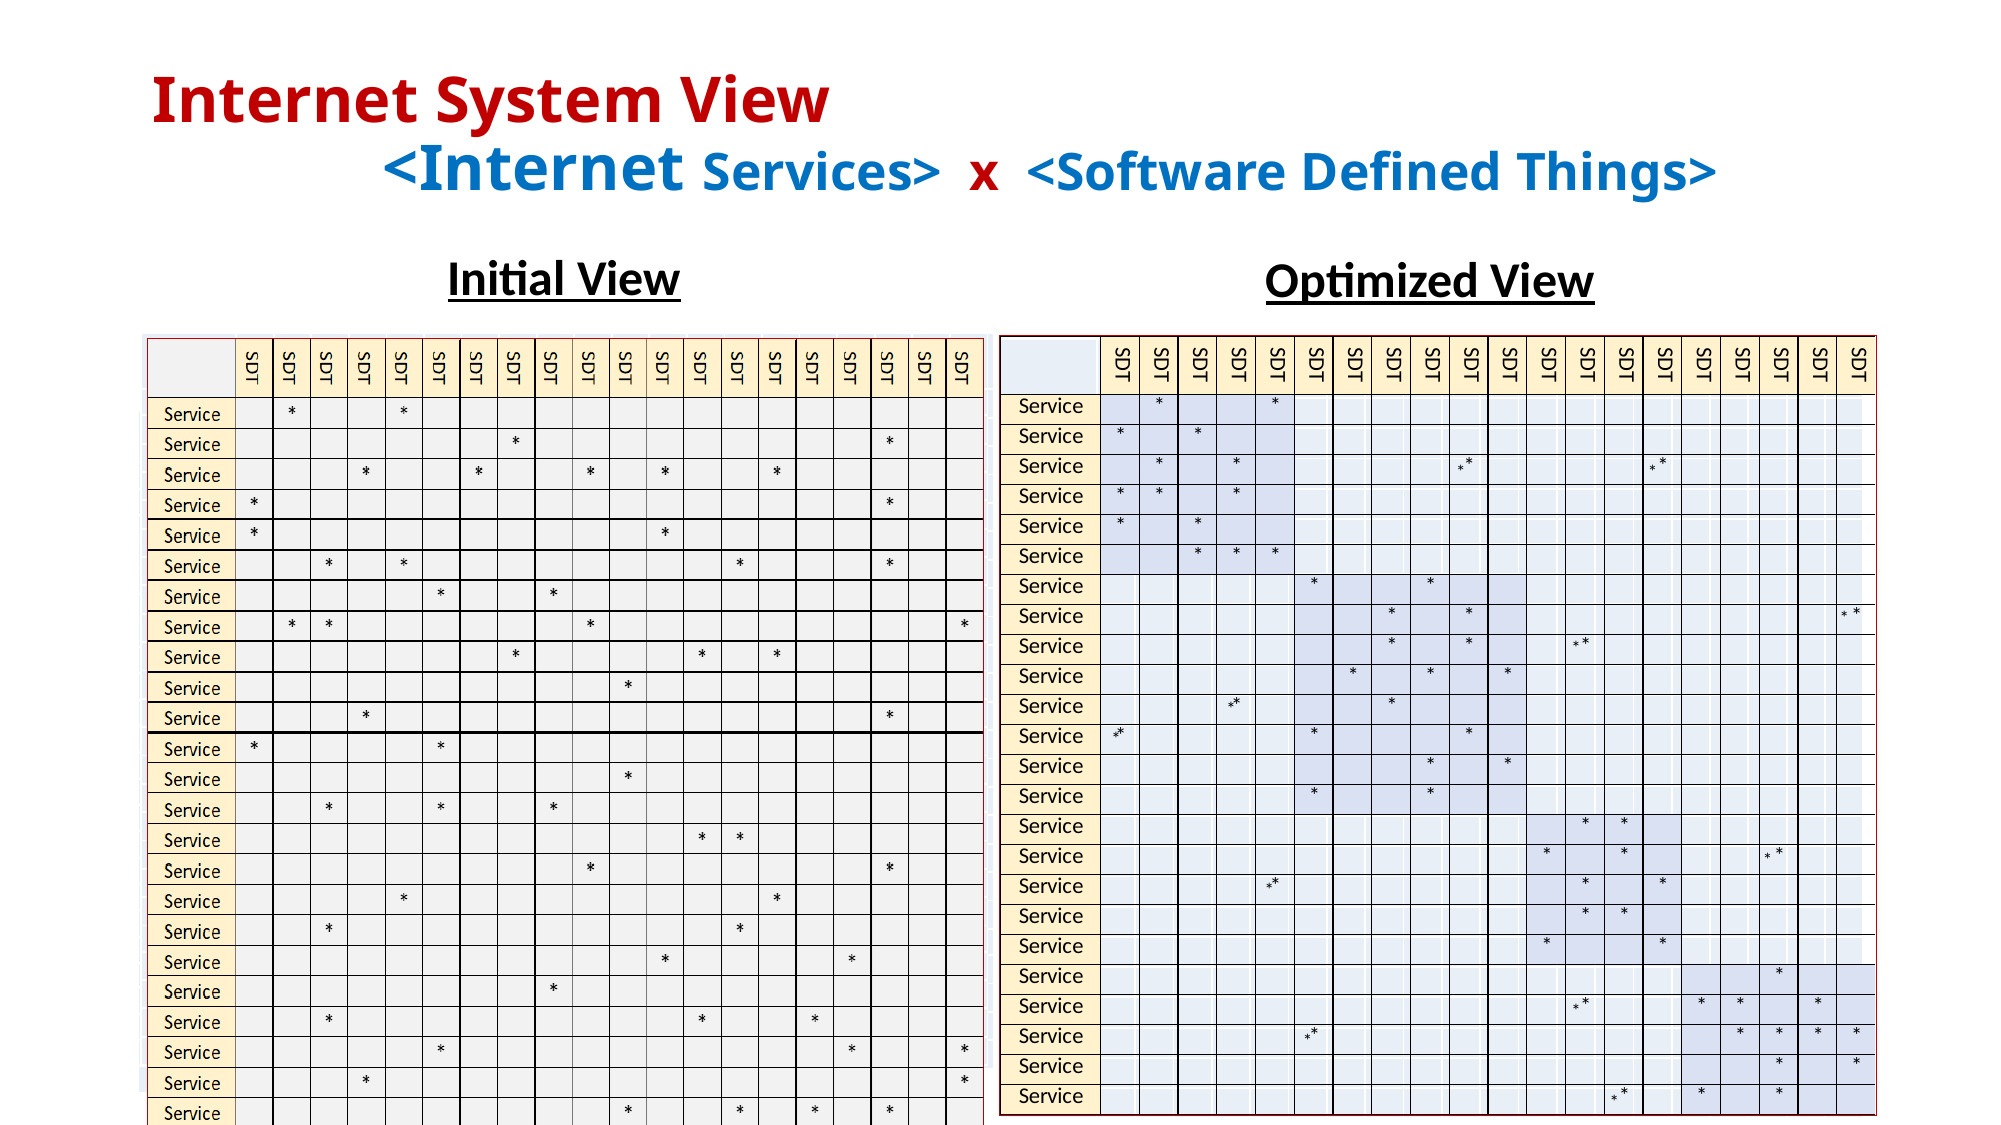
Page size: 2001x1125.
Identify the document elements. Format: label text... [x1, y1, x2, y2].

table_header SDT [575, 334, 611, 338]
table_cell [988, 930, 993, 954]
table_cell [988, 504, 993, 530]
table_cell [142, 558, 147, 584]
table_header SDT [988, 334, 993, 388]
table_header SDT [650, 334, 686, 338]
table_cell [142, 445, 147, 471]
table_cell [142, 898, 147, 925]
table_header SDT [876, 334, 911, 338]
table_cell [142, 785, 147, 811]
table_header SDT [838, 334, 874, 338]
table_header [142, 334, 235, 388]
table_cell [988, 956, 993, 983]
table_cell [988, 674, 993, 701]
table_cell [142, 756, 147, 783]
table_header SDT [725, 334, 761, 338]
table_cell [988, 788, 993, 814]
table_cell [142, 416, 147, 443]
table_header SDT [538, 334, 573, 338]
table_cell [988, 532, 993, 559]
table_header SDT [237, 334, 273, 338]
table_header SDT [350, 334, 386, 338]
table_cell [988, 731, 993, 758]
table_cell [988, 419, 993, 445]
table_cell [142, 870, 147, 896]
table_header SDT [312, 334, 348, 338]
table_cell [988, 703, 993, 729]
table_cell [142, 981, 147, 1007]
table_header SDT [688, 334, 724, 338]
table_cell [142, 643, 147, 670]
table_cell [142, 1038, 147, 1064]
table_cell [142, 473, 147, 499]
table_cell [988, 1013, 993, 1039]
table_header SDT [275, 334, 310, 338]
picture [999, 335, 1877, 1116]
table_cell [988, 475, 993, 502]
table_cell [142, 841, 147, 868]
table_header SDT [500, 334, 536, 338]
table_cell [988, 816, 993, 843]
table_cell [139, 1067, 147, 1092]
table_cell [988, 901, 993, 928]
table_cell [988, 646, 993, 672]
table_cell [988, 390, 993, 417]
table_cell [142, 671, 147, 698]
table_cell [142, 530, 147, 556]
text_box * [995, 532, 999, 592]
table_cell [988, 561, 993, 587]
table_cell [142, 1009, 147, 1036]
picture [147, 338, 984, 1125]
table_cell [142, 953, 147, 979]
table_cell [988, 759, 993, 786]
table_header SDT [387, 334, 423, 338]
title Internet System View <Internet Services> x <Software Defined Things> [137, 59, 1863, 212]
table_cell [988, 845, 993, 871]
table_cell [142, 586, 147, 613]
list Initial View [141, 214, 988, 314]
table_header SDT [763, 334, 799, 338]
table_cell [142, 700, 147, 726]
table_header SDT [913, 334, 949, 338]
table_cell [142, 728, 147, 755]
table_cell [988, 873, 993, 900]
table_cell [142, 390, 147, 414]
table_cell * [988, 984, 993, 1011]
table_header SDT [425, 334, 461, 338]
table_header SDT [800, 334, 836, 338]
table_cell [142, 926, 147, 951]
list Optimized View [1001, 216, 1859, 317]
table_header SDT [613, 334, 648, 338]
table_header SDT [462, 334, 498, 338]
table_cell [984, 1041, 993, 1068]
table_header SDT [951, 334, 987, 388]
table_cell [988, 617, 993, 644]
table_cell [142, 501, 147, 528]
table_cell * [988, 589, 993, 616]
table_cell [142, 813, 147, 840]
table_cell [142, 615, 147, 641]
table_cell [988, 447, 993, 474]
